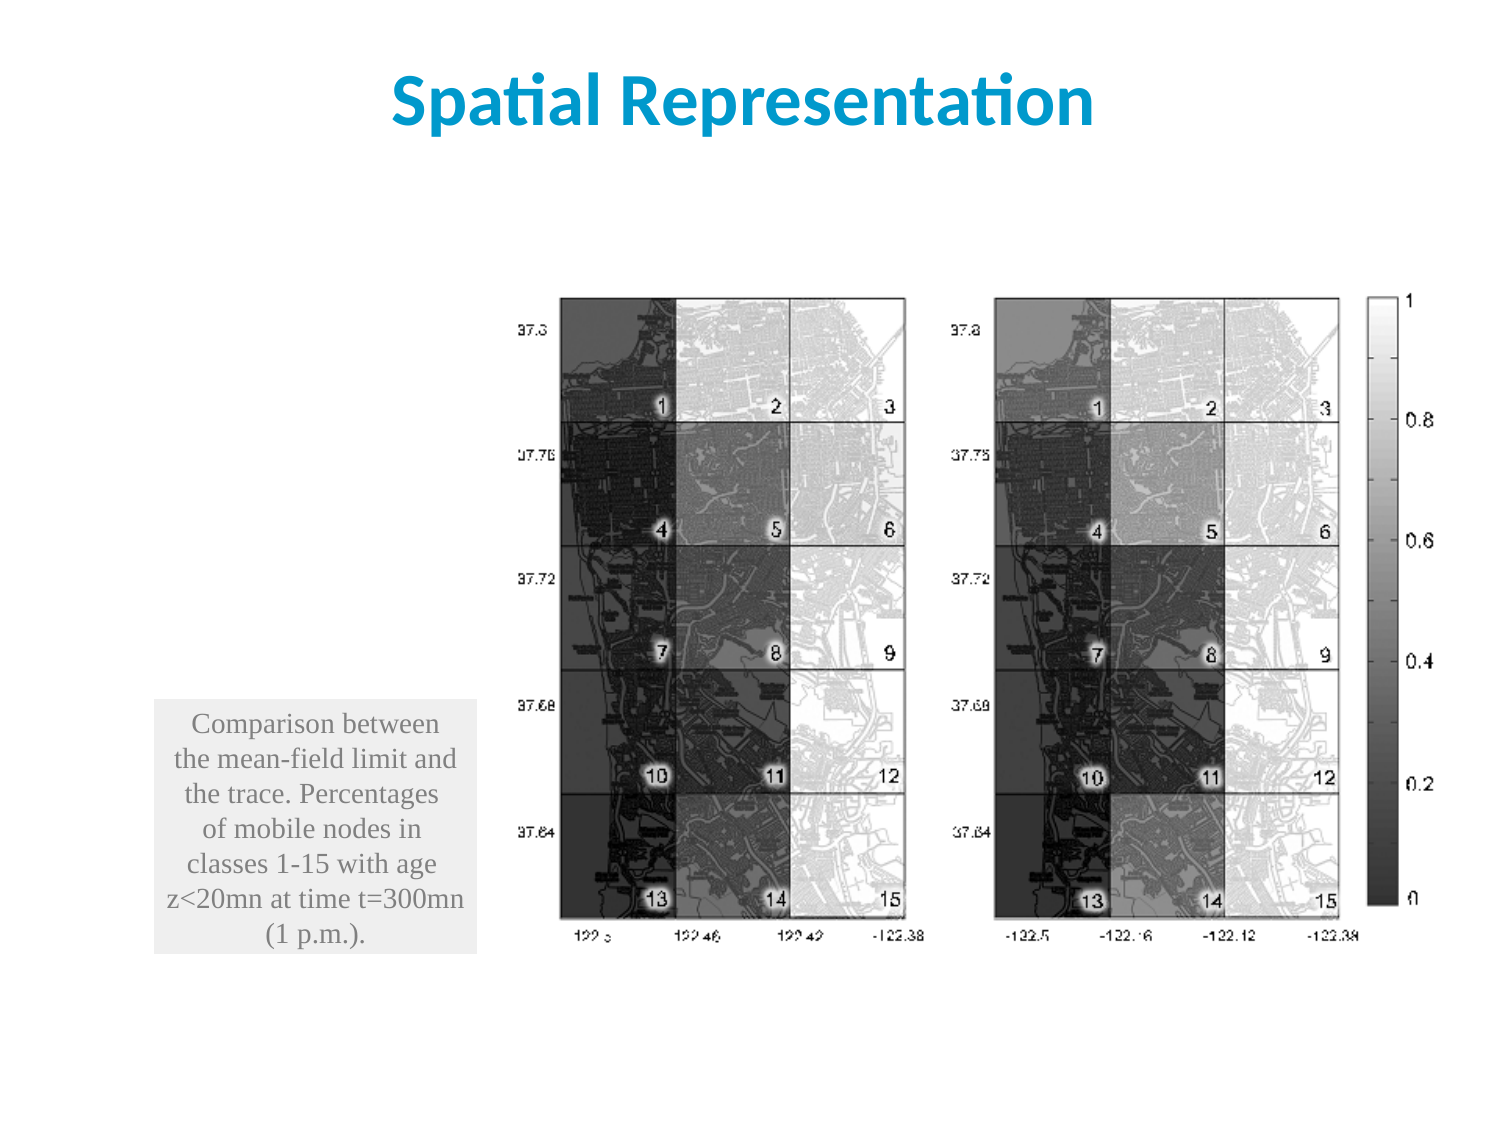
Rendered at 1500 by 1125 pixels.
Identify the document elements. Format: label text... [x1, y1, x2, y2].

title Spatial Representation [206, 53, 1282, 138]
text_box Comparison between the mean-field limit and the trace. Percentages of mobile nodes in classes 1-15 with age z<20mn at time t=300mn (1 p.m.). [151, 696, 480, 957]
picture [499, 259, 1438, 963]
